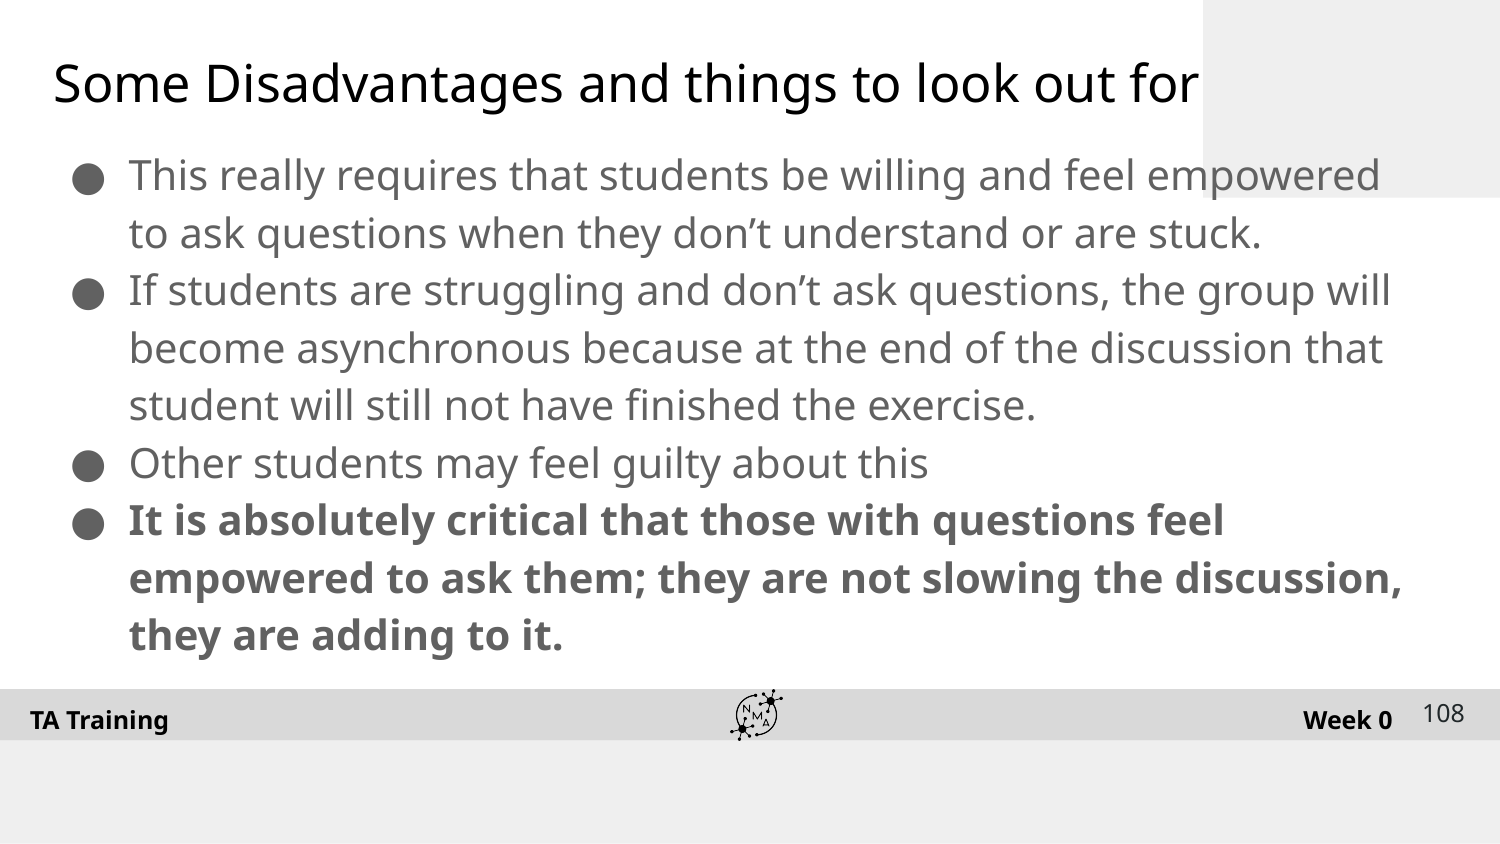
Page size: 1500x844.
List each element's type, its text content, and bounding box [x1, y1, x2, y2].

list This really requires that students be willing and feel empowered to ask questions when they don’t understand or are stuck. If students are struggling and don’t ask questions, the group will become asynchronous because at the end of the discussion that student will still not have finished the exercise. Other students may feel guilty about this It is absolutely critical that those with questions feel empowered to ask them; they are not slowing the discussion, they are adding to it. [38, 126, 1437, 687]
picture [730, 689, 783, 741]
slide_number ‹#› [1389, 689, 1480, 741]
title Some Disadvantages and things to look out for [38, 35, 1437, 126]
